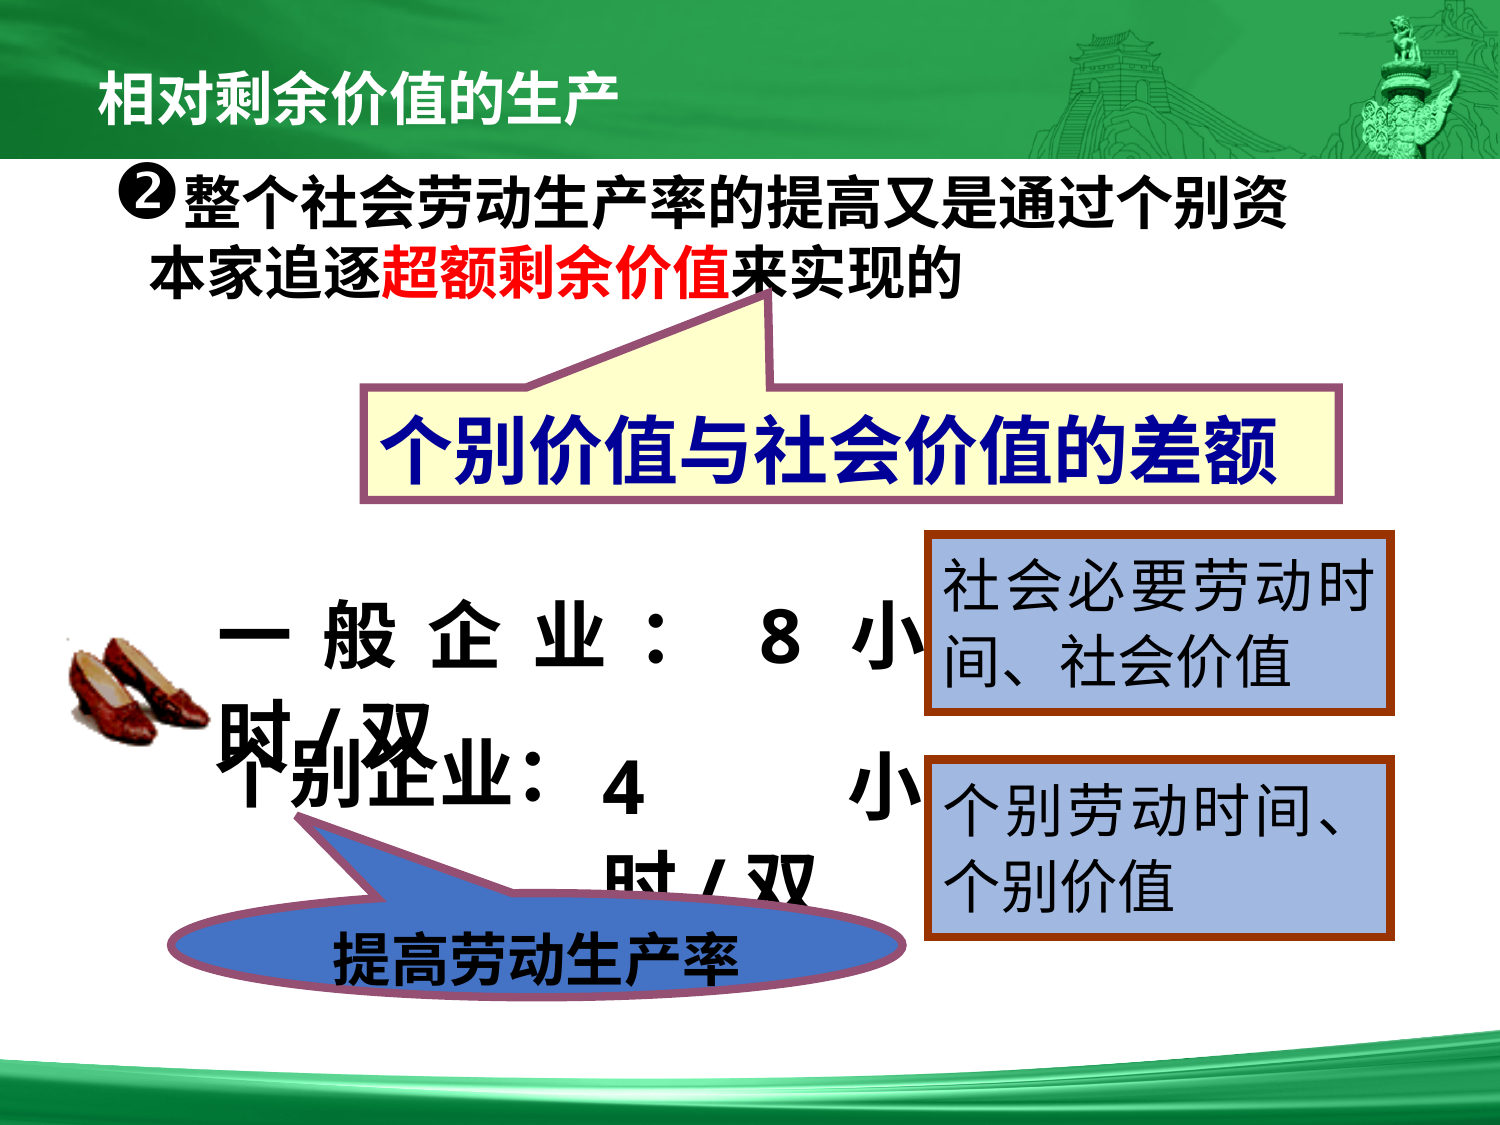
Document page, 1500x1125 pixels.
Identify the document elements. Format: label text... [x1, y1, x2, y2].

text_box 社会必要劳动时间、社会价值 [928, 534, 1391, 712]
text_box 个别企业： [200, 710, 613, 825]
text_box 提高劳动生产率 [171, 815, 903, 998]
picture [0, 0, 1500, 159]
text_box 一般企业：8小时/双 [203, 571, 928, 687]
text_box 个别价值与社会价值的差额 [363, 293, 1339, 501]
text_box 4小时/双 [587, 722, 938, 838]
text_box 相对剩余价值的生产 [83, 47, 852, 140]
text_box 个别劳动时间、个别价值 [928, 759, 1391, 937]
picture [65, 634, 216, 754]
picture [0, 1027, 1500, 1125]
text_box 整个社会劳动生产率的提高又是通过个别资本家追逐超额剩余价值来实现的 [98, 159, 1356, 314]
